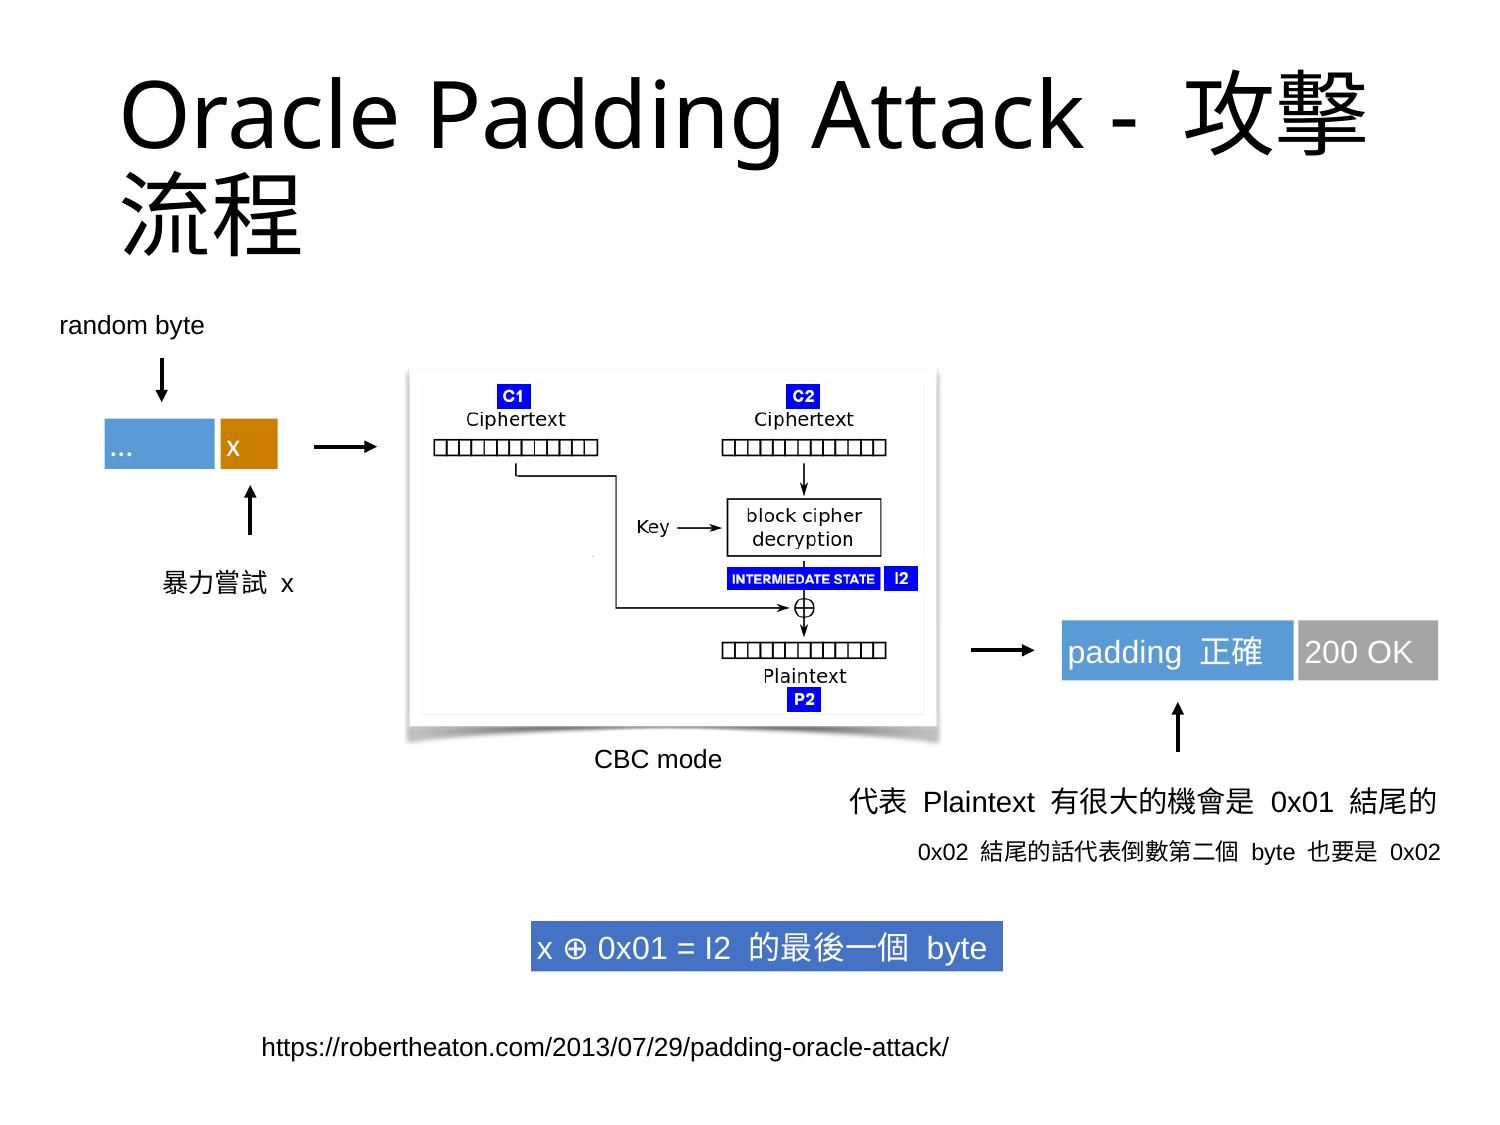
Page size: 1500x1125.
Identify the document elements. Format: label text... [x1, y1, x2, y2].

title Oracle Padding Attack - 攻擊流程 [103, 59, 1397, 278]
text_box x ⊕ 0x01 = I2 的最後一個 byte [531, 921, 1003, 972]
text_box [52, 302, 1440, 871]
text_box https://robertheaton.com/2013/07/29/padding-oracle-attack/ [255, 1024, 955, 1068]
